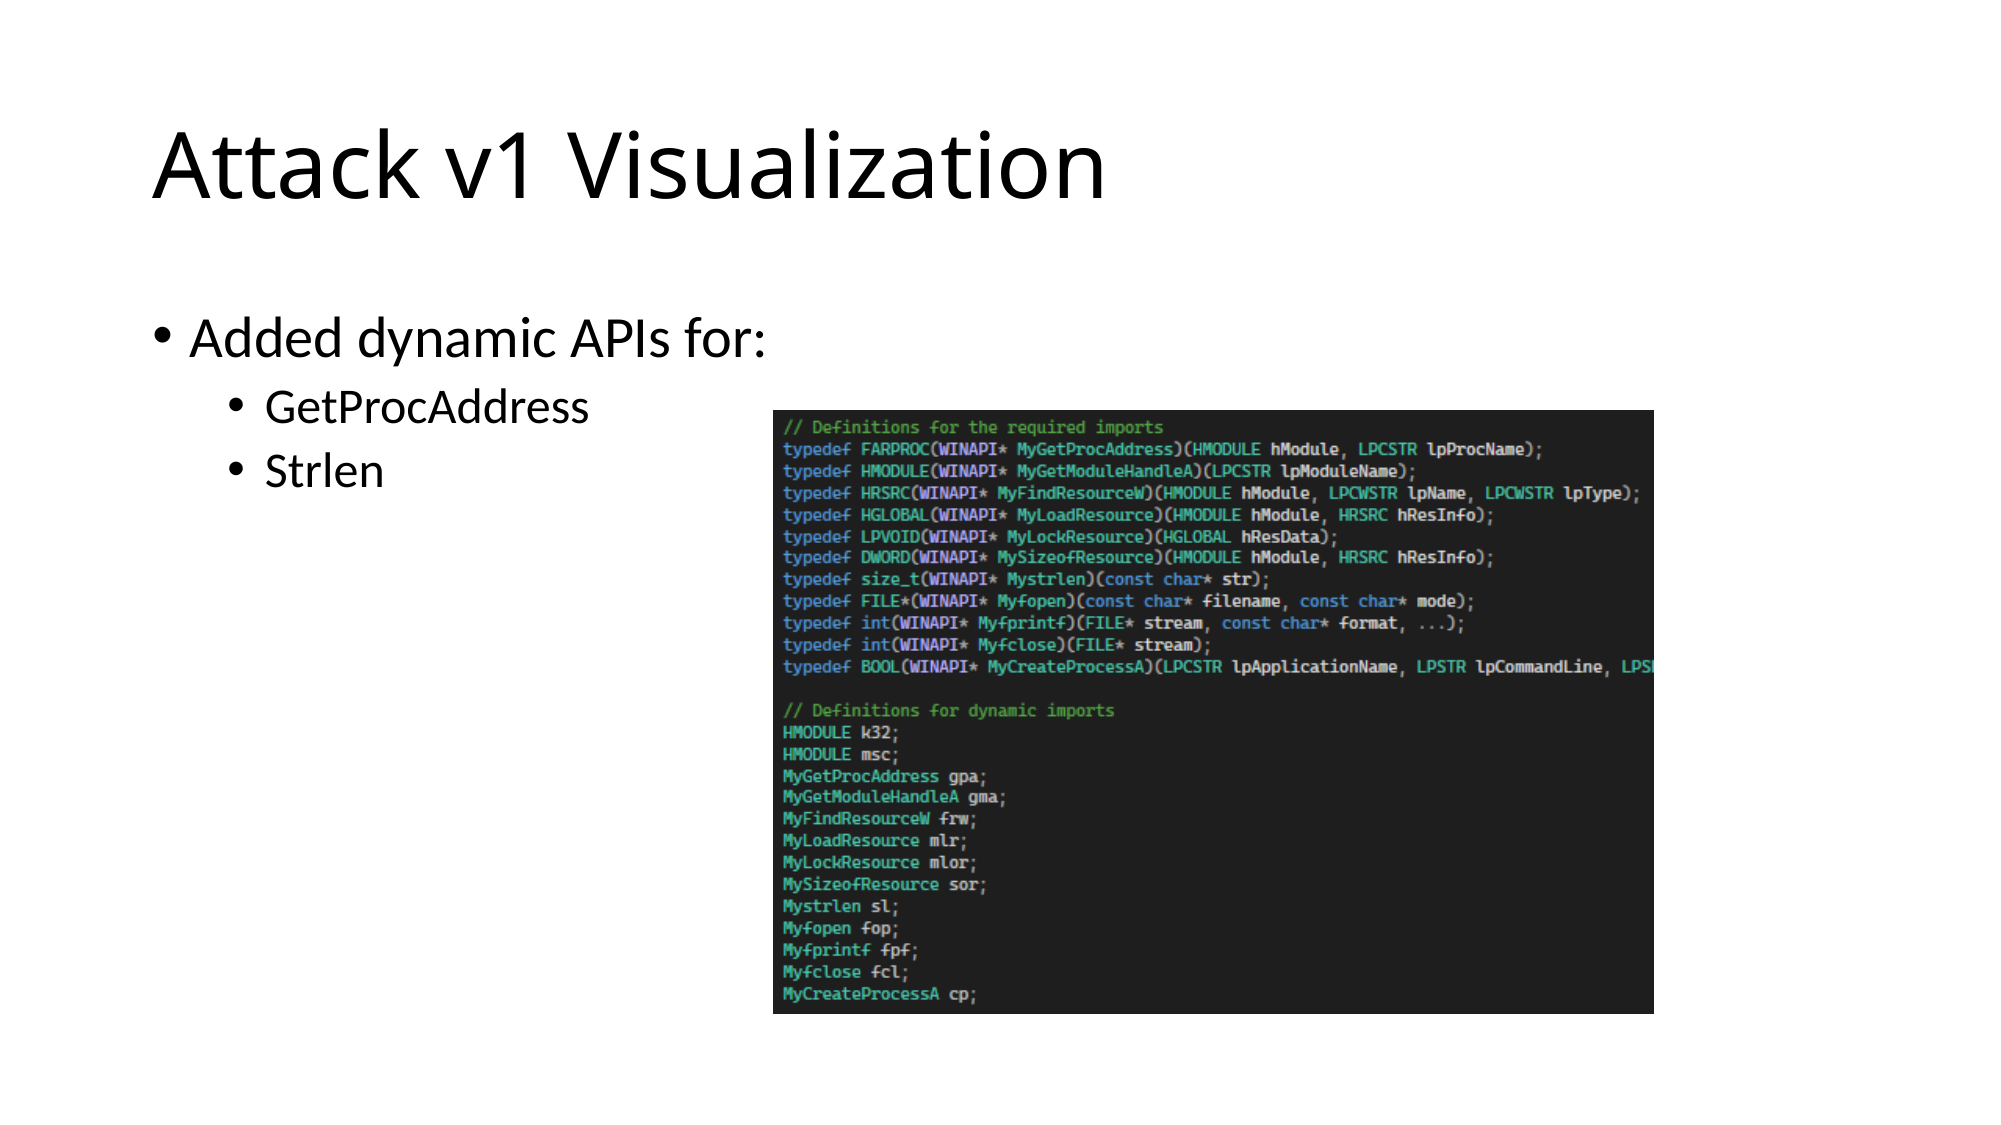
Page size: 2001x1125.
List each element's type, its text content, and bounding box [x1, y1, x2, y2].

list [773, 409, 1654, 1014]
title Attack v1 Visualization [137, 59, 1863, 278]
text_box Added dynamic APIs for: GetProcAddress Strlen [137, 299, 1863, 1014]
